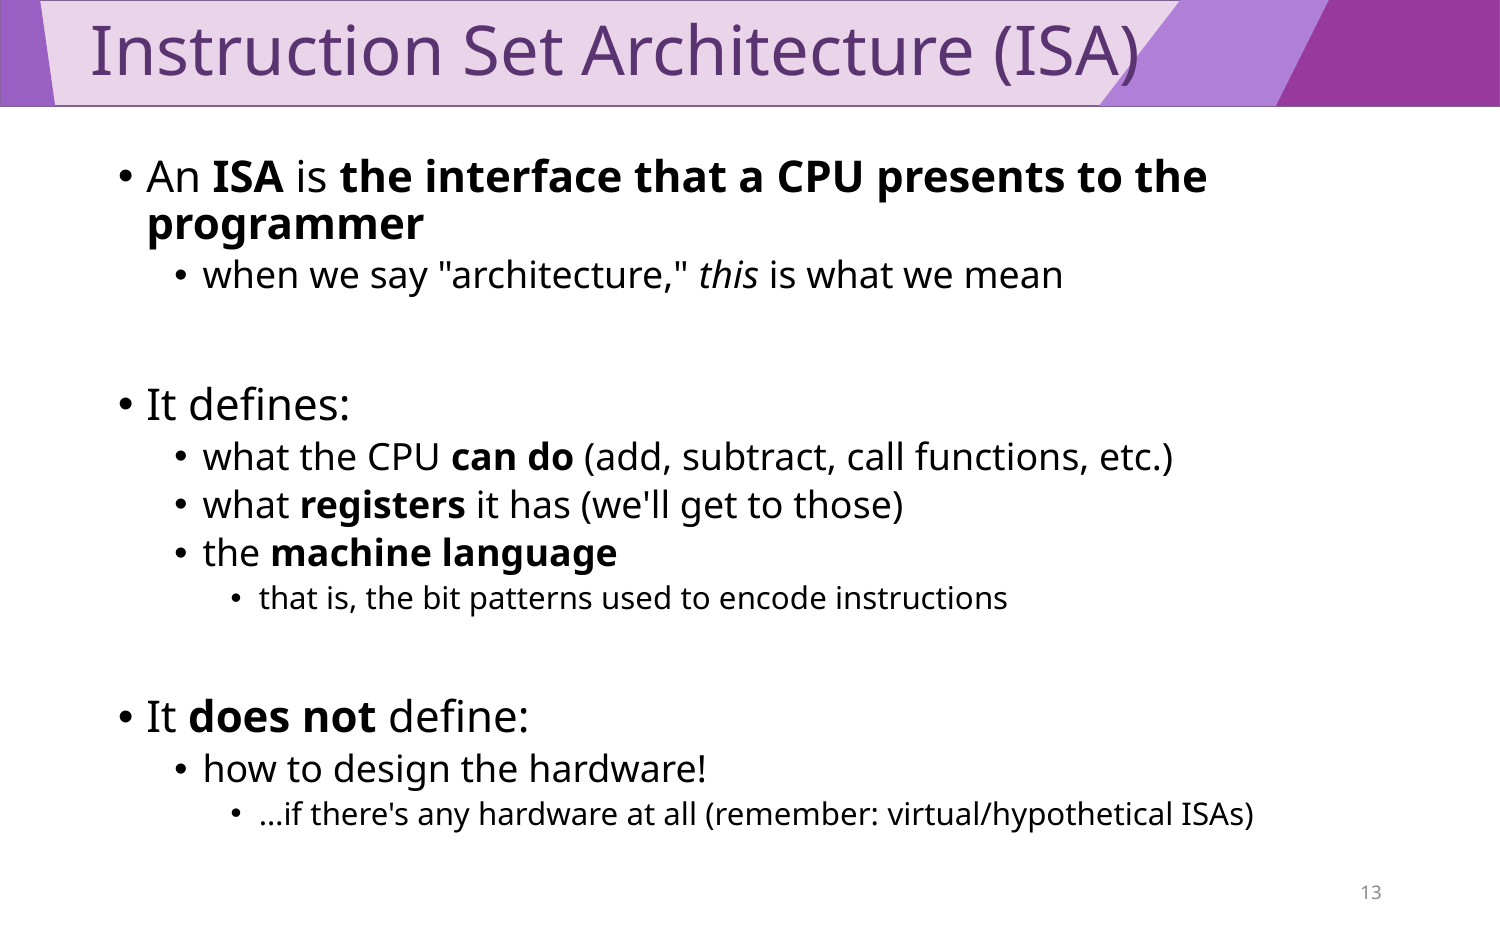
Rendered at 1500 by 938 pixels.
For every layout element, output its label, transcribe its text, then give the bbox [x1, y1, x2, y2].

list An ISA is the interface that a CPU presents to the programmer when we say "architecture," this is what we mean It defines: what the CPU can do (add, subtract, call functions, etc.) what registers it has (we'll get to those) the machine language that is, the bit patterns used to encode instructions It does not define: how to design the hardware! …if there's any hardware at all (remember: virtual/hypothetical ISAs) [103, 146, 1397, 845]
slide_number 13 [1059, 868, 1397, 919]
title Instruction Set Architecture (ISA) [0, 0, 1500, 106]
